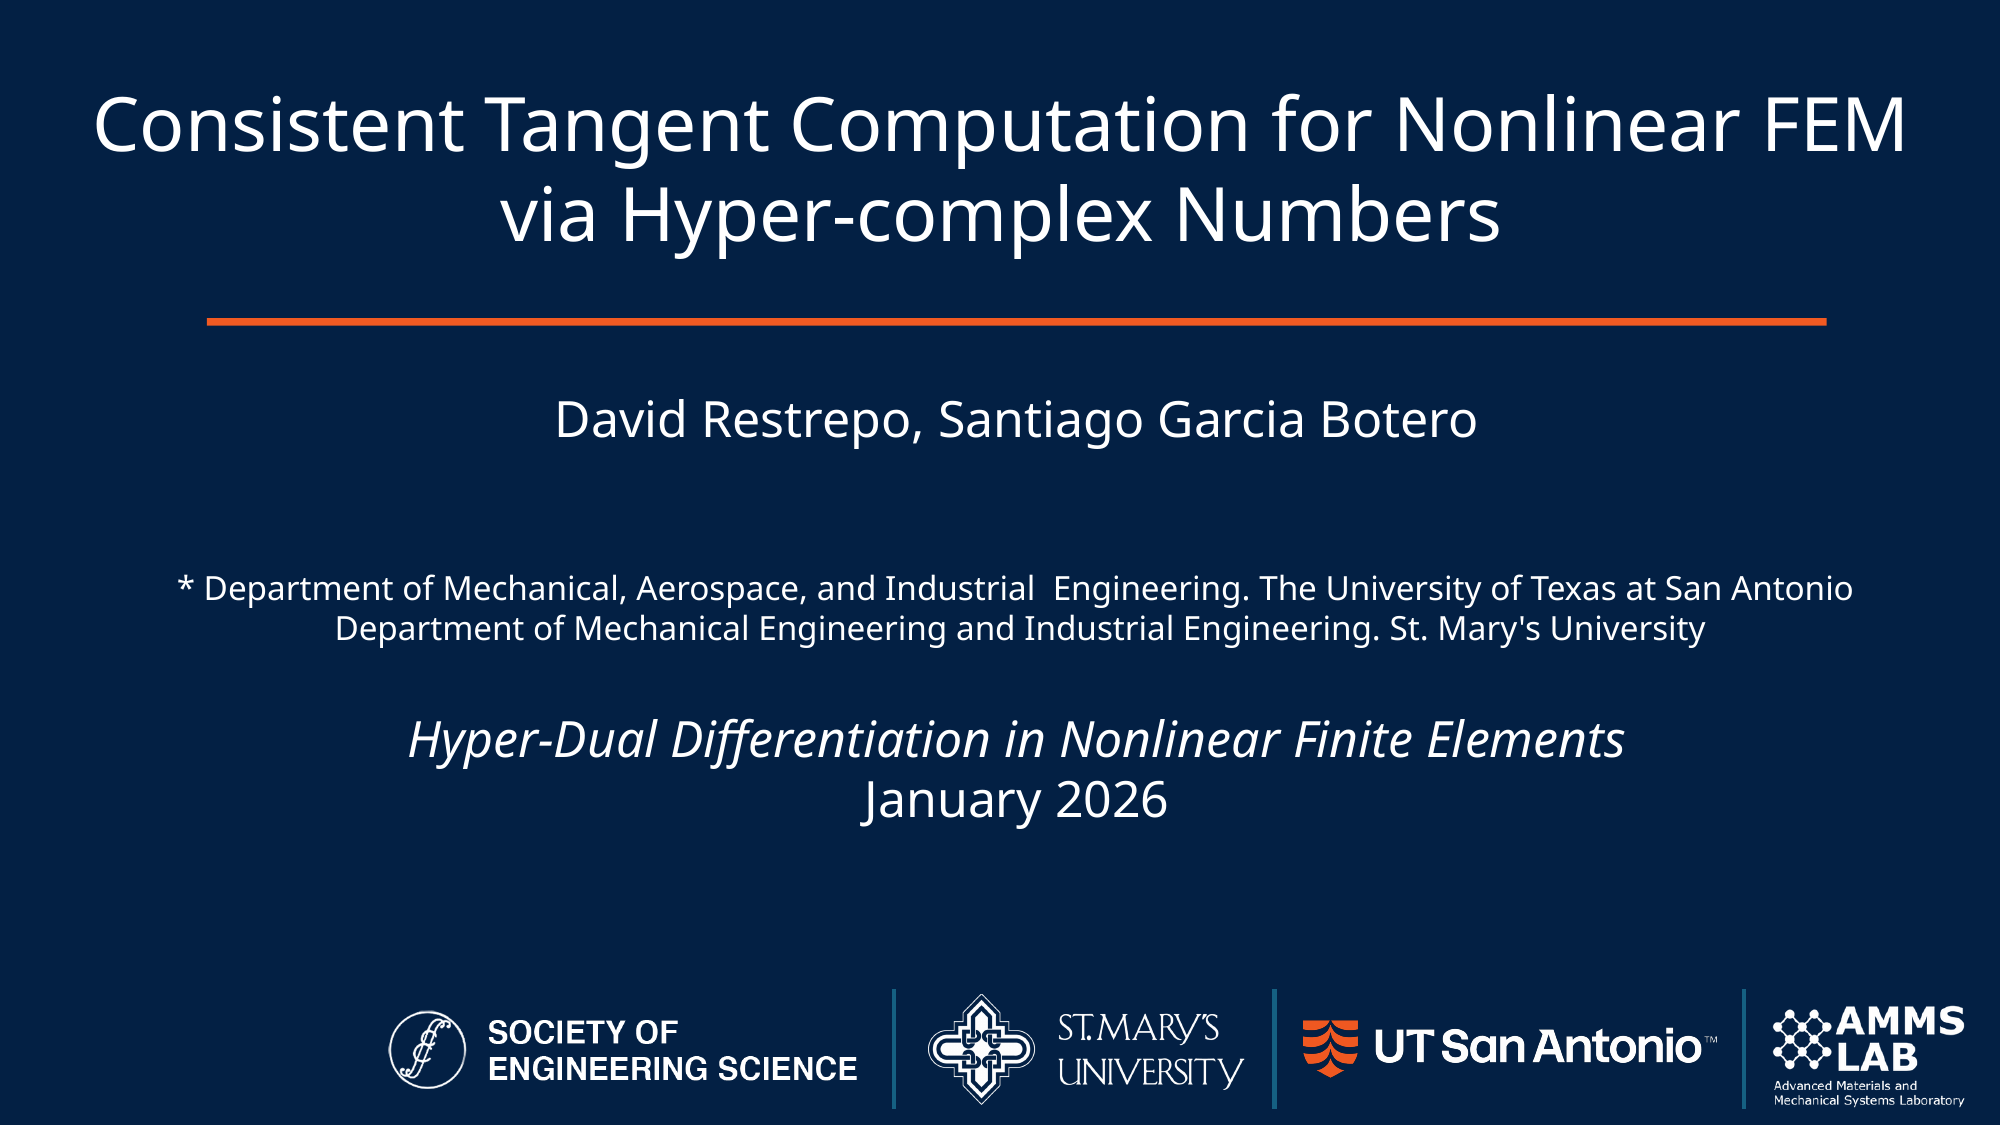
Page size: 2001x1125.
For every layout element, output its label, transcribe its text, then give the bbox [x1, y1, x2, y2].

picture [1303, 1019, 1717, 1079]
title Consistent Tangent Computation for Nonlinear FEM via Hyper-complex Numbers [22, 26, 1982, 307]
text_box [205, 317, 1828, 327]
